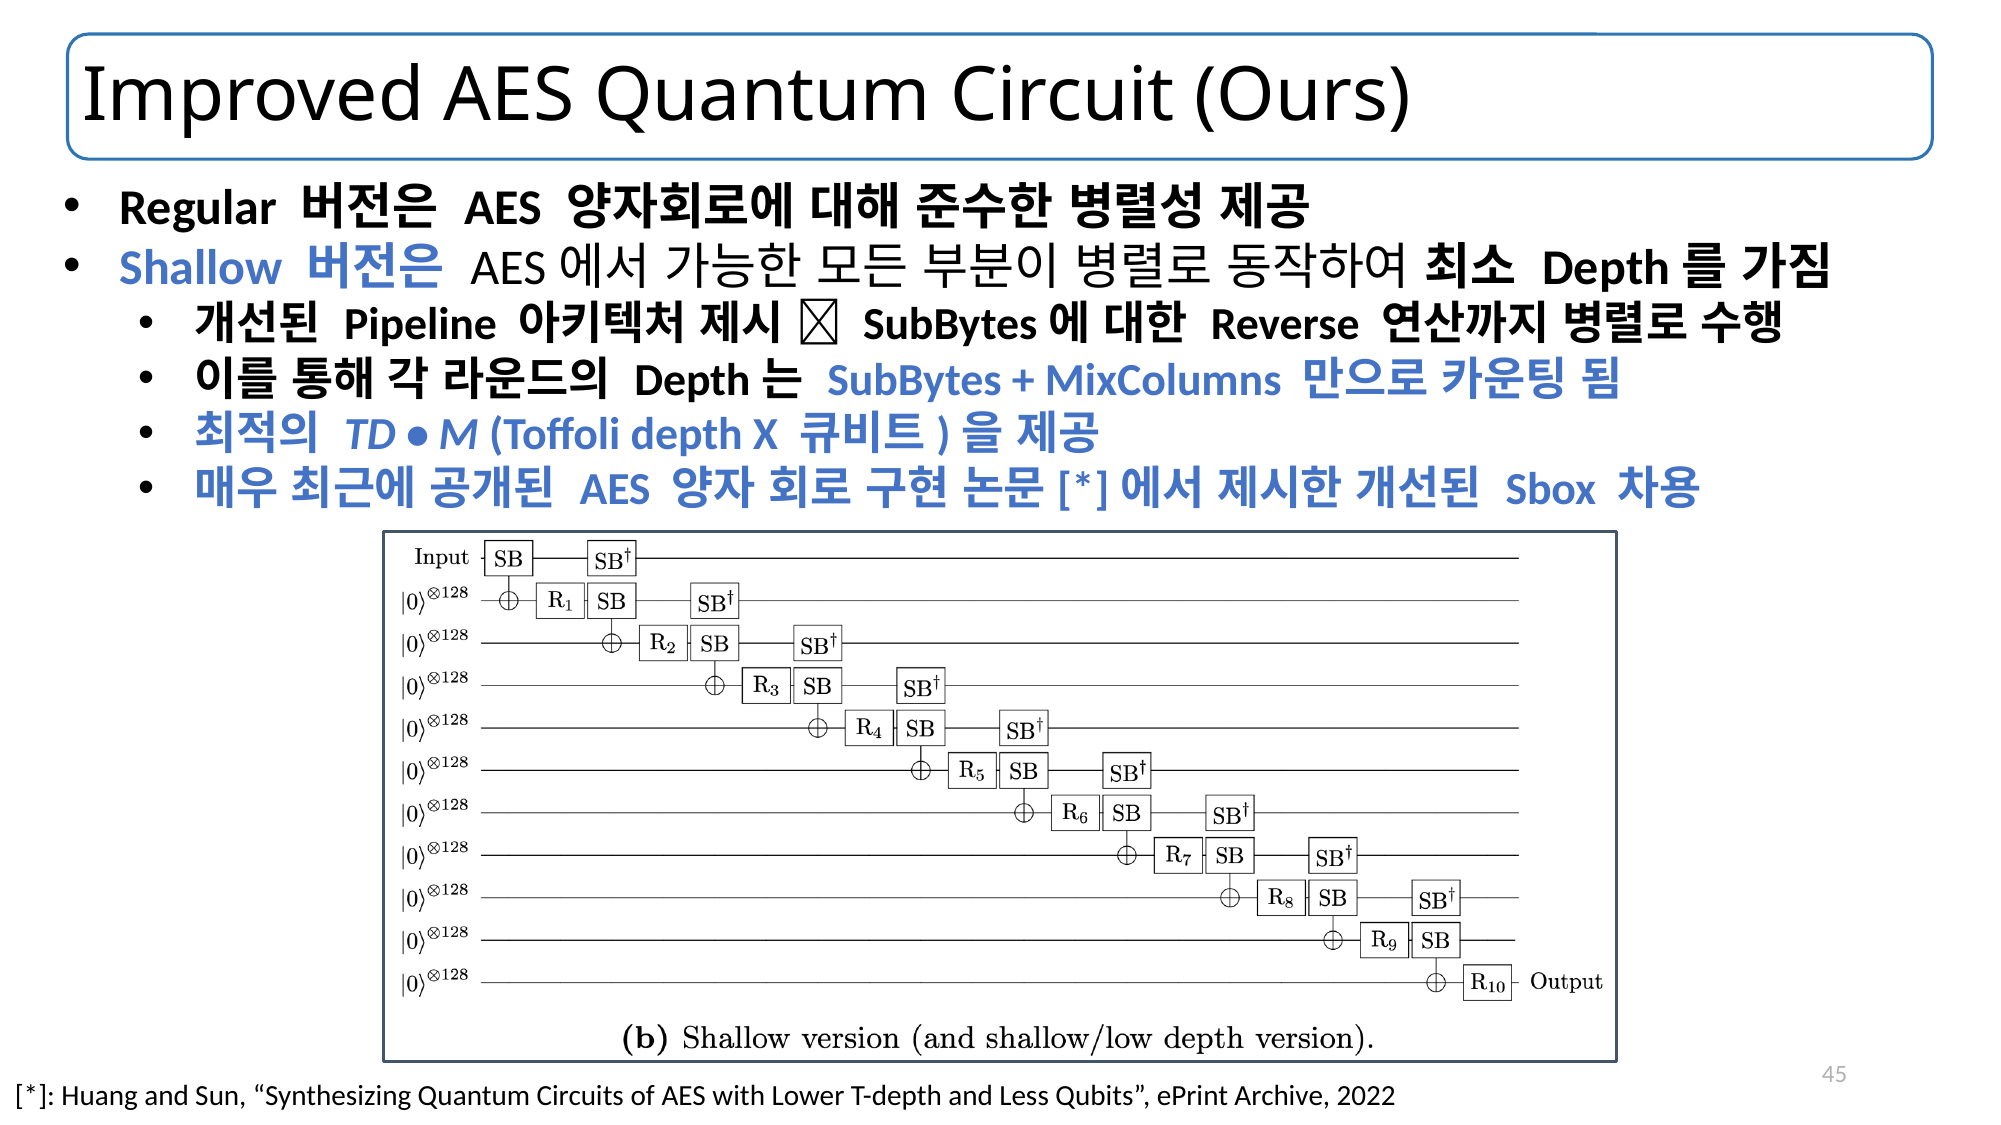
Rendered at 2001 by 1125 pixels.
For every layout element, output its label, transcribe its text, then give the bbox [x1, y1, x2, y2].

title Improved AES Quantum Circuit (Ours) [67, 34, 1933, 160]
text_box Regular 버전은 AES 양자회로에 대해 준수한 병렬성 제공 Shallow 버전은 AES에서 가능한 모든 부분이 병렬로 동작하여 최소 Depth를 가짐 개선된 Pipeline 아키텍처 제시  SubBytes에 대한 Reverse 연산까지 병렬로 수행 이를 통해 각 라운드의 Depth는 SubBytes + MixColumns 만으로 카운팅 됨 최적의 TD • M (Toffoli depth X 큐비트)을 제공 매우 최근에 공개된 AES 양자 회로 구현 논문[*]에서 제시한 개선된 Sbox 차용 [48, 159, 1913, 529]
slide_number 45 [1412, 1042, 1863, 1103]
text_box [*]: Huang and Sun, “Synthesizing Quantum Circuits of AES with Lower T-depth and Less Qubits”, ePrint Archive, 2022 [0, 1069, 1965, 1119]
picture [384, 532, 1616, 1061]
